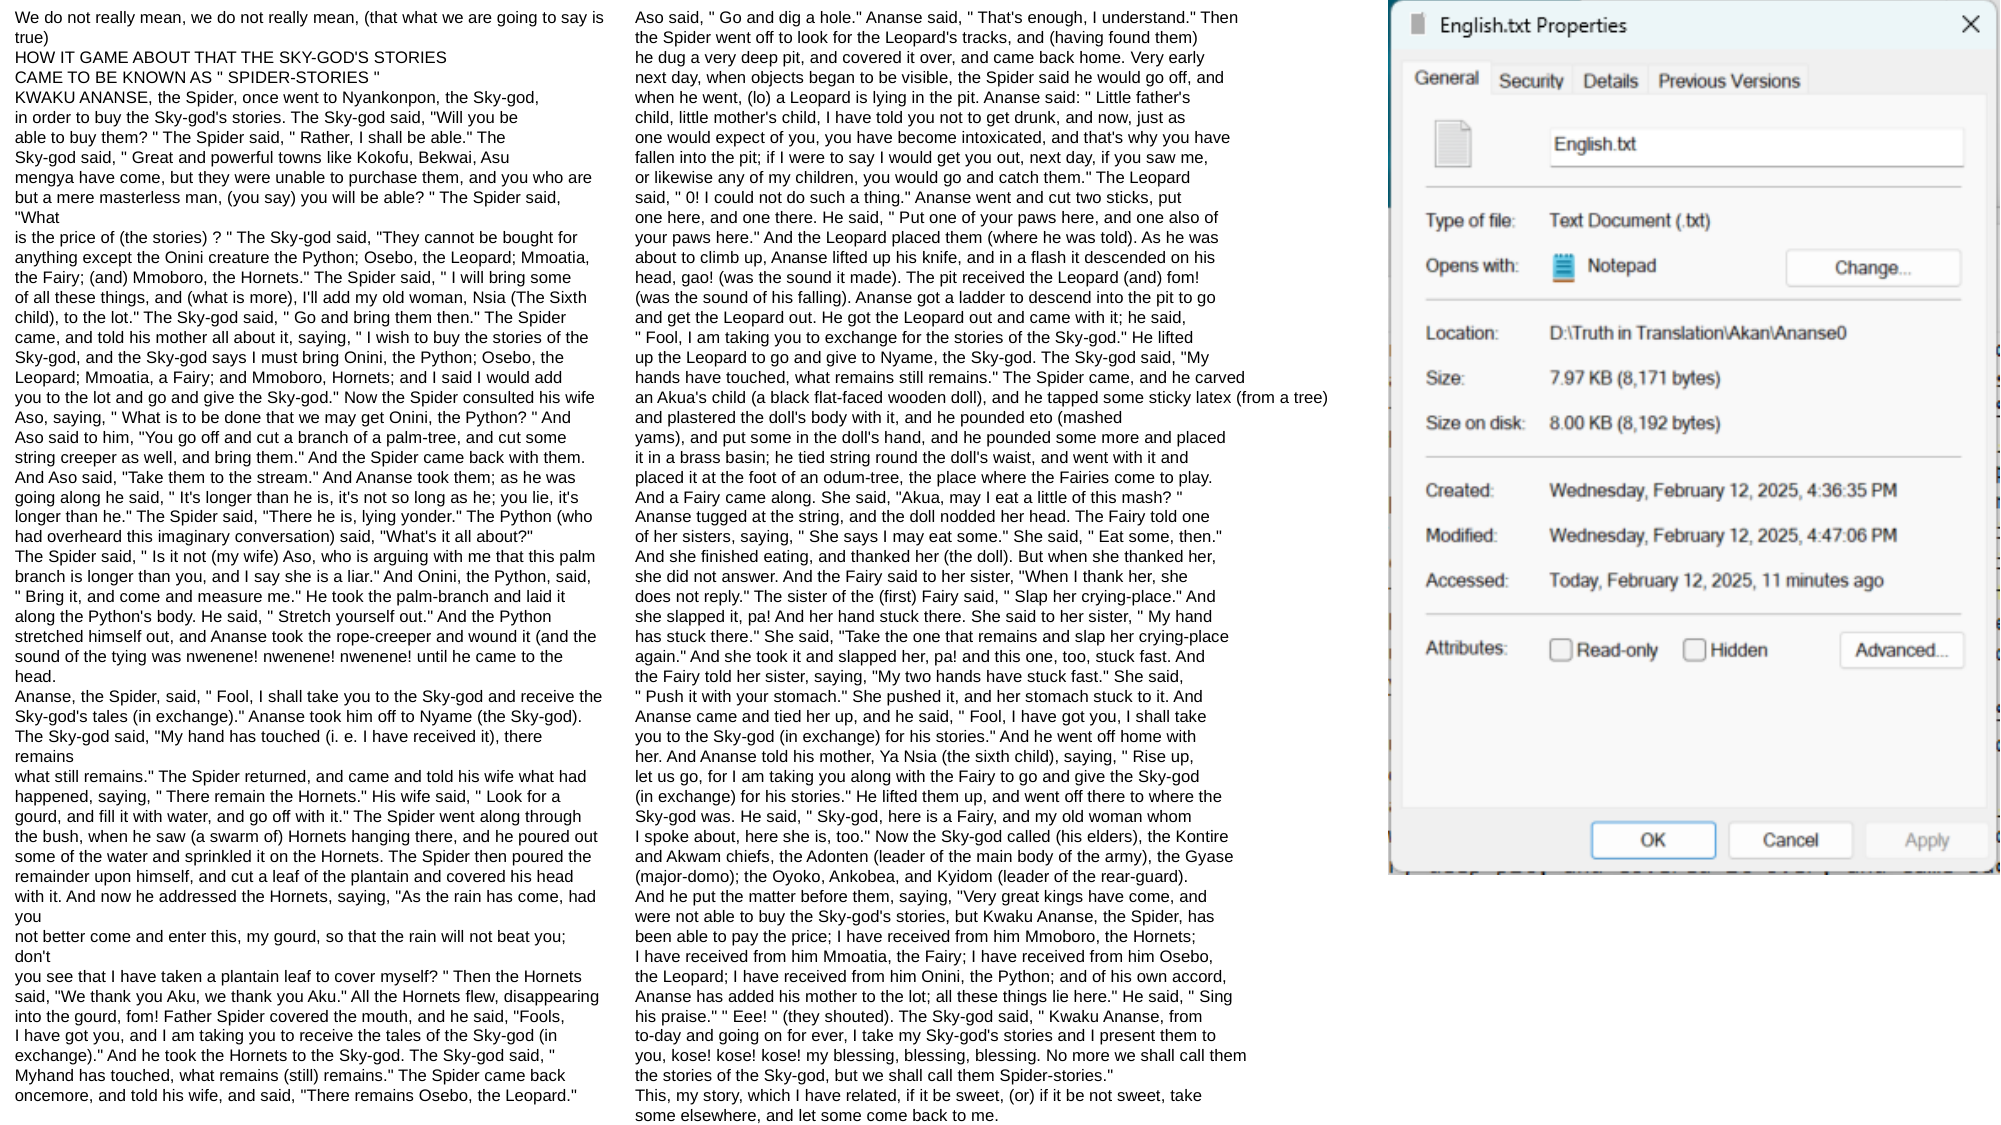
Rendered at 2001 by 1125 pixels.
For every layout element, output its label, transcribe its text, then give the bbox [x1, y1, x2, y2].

picture [1387, 0, 2000, 876]
text_box Aso said, " Go and dig a hole." Ananse said, " That's enough, I understand." Then the Spider went off to look for the Leopard's tracks, and (having found them) he dug a very deep pit, and covered it over, and came back home. Very early next day, when objects began to be visible, the Spider said he would go off, and when he went, (lo) a Leopard is lying in the pit. Ananse said: " Little father's child, little mother's child, I have told you not to get drunk, and now, just as one would expect of you, you have become intoxicated, and that's why you have fallen into the pit; if I were to say I would get you out, next day, if you saw me, or likewise any of my children, you would go and catch them." The Leopard said, " 0! I could not do such a thing." Ananse went and cut two sticks, put one here, and one there. He said, " Put one of your paws here, and one also of your paws here." And the Leopard placed them (where he was told). As he was about to climb up, Ananse lifted up his knife, and in a flash it descended on his head, gao! (was the sound it made). The pit received the Leopard (and) fom! (was the sound of his falling). Ananse got a ladder to descend into the pit to go and get the Leopard out. He got the Leopard out and came with it; he said, " Fool, I am taking you to exchange for the stories of the Sky-god." He lifted up the Leopard to go and give to Nyame, the Sky-god. The Sky-god said, "My hands have touched, what remains still remains." The Spider came, and he carved an Akua's child (a black flat-faced wooden doll), and he tapped some sticky latex (from a tree) and plastered the doll's body with it, and he pounded eto (mashed yams), and put some in the doll's hand, and he pounded some more and placed it in a brass basin; he tied string round the doll's waist, and went with it and placed it at the foot of an odum-tree, the place where the Fairies come to play. And a Fairy came along. She said, "Akua, may I eat a little of this mash? " Ananse tugged at the string, and the doll nodded her head. The Fairy told one of her sisters, saying, " She says I may eat some." She said, " Eat some, then." And she finished eating, and thanked her (the doll). But when she thanked her, she did not answer. And the Fairy said to her sister, "When I thank her, she does not reply." The sister of the (first) Fairy said, " Slap her crying-place." And she slapped it, pa! And her hand stuck there. She said to her sister, " My hand has stuck there." She said, "Take the one that remains and slap her crying-place again." And she took it and slapped her, pa! and this one, too, stuck fast. And the Fairy told her sister, saying, "My two hands have stuck fast." She said, " Push it with your stomach." She pushed it, and her stomach stuck to it. And Ananse came and tied her up, and he said, " Fool, I have got you, I shall take you to the Sky-god (in exchange) for his stories." And he went off home with her. And Ananse told his mother, Ya Nsia (the sixth child), saying, " Rise up, let us go, for I am taking you along with the Fairy to go and give the Sky-god (in exchange) for his stories." He lifted them up, and went off there to where the Sky-god was. He said, " Sky-god, here is a Fairy, and my old woman whom I spoke about, here she is, too." Now the Sky-god called (his elders), the Kontire and Akwam chiefs, the Adonten (leader of the main body of the army), the Gyase (major-domo); the Oyoko, Ankobea, and Kyidom (leader of the rear-guard). And he put the matter before them, saying, "Very great kings have come, and were not able to buy the Sky-god's stories, but Kwaku Ananse, the Spider, has been able to pay the price; I have received from him Mmoboro, the Hornets; I have received from him Mmoatia, the Fairy; I have received from him Osebo, the Leopard; I have received from him Onini, the Python; and of his own accord, Ananse has added his mother to the lot; all these things lie here." He said, " Sing his praise." " Eee! " (they shouted). The Sky-god said, " Kwaku Ananse, from to-day and going on for ever, I take my Sky-god's stories and I present them to you, kose! kose! kose! my blessing, blessing, blessing. No more we shall call them the stories of the Sky-god, but we shall call them Spider-stories." This, my story, which I have related, if it be sweet, (or) if it be not sweet, take some elsewhere, and let some come back to me. [620, 0, 1358, 1125]
text_box We do not really mean, we do not really mean, (that what we are going to say is true) HOW IT GAME ABOUT THAT THE SKY-GOD'S STORIES CAME TO BE KNOWN AS " SPIDER-STORIES " KWAKU ANANSE, the Spider, once went to Nyankonpon, the Sky-god, in order to buy the Sky-god's stories. The Sky-god said, "Will you be able to buy them? " The Spider said, " Rather, I shall be able." The Sky-god said, " Great and powerful towns like Kokofu, Bekwai, Asu mengya have come, but they were unable to purchase them, and you who are but a mere masterless man, (you say) you will be able? " The Spider said, "What is the price of (the stories) ? " The Sky-god said, "They cannot be bought for anything except the Onini creature the Python; Osebo, the Leopard; Mmoatia, the Fairy; (and) Mmoboro, the Hornets." The Spider said, " I will bring some of all these things, and (what is more), I'll add my old woman, Nsia (The Sixth child), to the lot." The Sky-god said, " Go and bring them then." The Spider came, and told his mother all about it, saying, " I wish to buy the stories of the Sky-god, and the Sky-god says I must bring Onini, the Python; Osebo, the Leopard; Mmoatia, a Fairy; and Mmoboro, Hornets; and I said I would add you to the lot and go and give the Sky-god." Now the Spider consulted his wife Aso, saying, " What is to be done that we may get Onini, the Python? " And Aso said to him, "You go off and cut a branch of a palm-tree, and cut some string creeper as well, and bring them." And the Spider came back with them. And Aso said, "Take them to the stream." And Ananse took them; as he was going along he said, " It's longer than he is, it's not so long as he; you lie, it's longer than he." The Spider said, "There he is, lying yonder." The Python (who had overheard this imaginary conversation) said, "What's it all about?" The Spider said, " Is it not (my wife) Aso, who is arguing with me that this palm branch is longer than you, and I say she is a liar." And Onini, the Python, said, " Bring it, and come and measure me." He took the palm-branch and laid it along the Python's body. He said, " Stretch yourself out." And the Python stretched himself out, and Ananse took the rope-creeper and wound it (and the sound of the tying was nwenene! nwenene! nwenene! until he came to the head. Ananse, the Spider, said, " Fool, I shall take you to the Sky-god and receive the Sky-god's tales (in exchange)." Ananse took him off to Nyame (the Sky-god). The Sky-god said, "My hand has touched (i. e. I have received it), there remains what still remains." The Spider returned, and came and told his wife what had happened, saying, " There remain the Hornets." His wife said, " Look for a gourd, and fill it with water, and go off with it." The Spider went along through the bush, when he saw (a swarm of) Hornets hanging there, and he poured out some of the water and sprinkled it on the Hornets. The Spider then poured the remainder upon himself, and cut a leaf of the plantain and covered his head with it. And now he addressed the Hornets, saying, "As the rain has come, had you not better come and enter this, my gourd, so that the rain will not beat you; don't you see that I have taken a plantain leaf to cover myself? " Then the Hornets said, "We thank you Aku, we thank you Aku." All the Hornets flew, disappearing into the gourd, fom! Father Spider covered the mouth, and he said, "Fools, I have got you, and I am taking you to receive the tales of the Sky-god (in exchange)." And he took the Hornets to the Sky-god. The Sky-god said, " Myhand has touched, what remains (still) remains." The Spider came back oncemore, and told his wife, and said, "There remains Osebo, the Leopard." [0, 0, 620, 1113]
